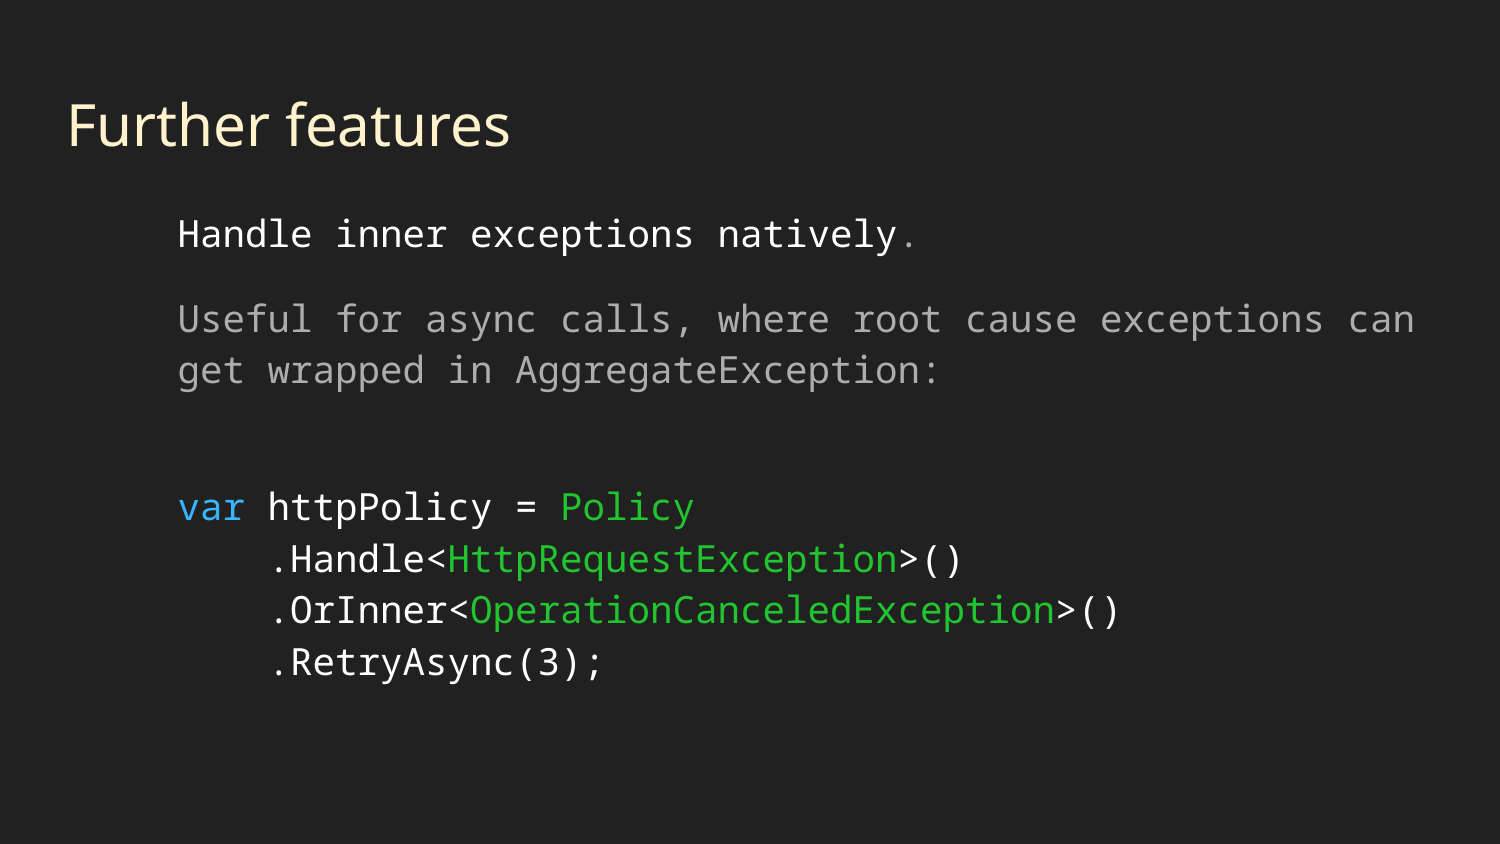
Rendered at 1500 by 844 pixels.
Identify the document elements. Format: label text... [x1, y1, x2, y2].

title Further features [51, 72, 1449, 167]
list Handle inner exceptions natively. Useful for async calls, where root cause exceptions can get wrapped in AggregateException: var httpPolicy = Policy .Handle<HttpRequestException>() .OrInner<OperationCanceledException>() .RetryAsync(3); [162, 187, 1449, 749]
